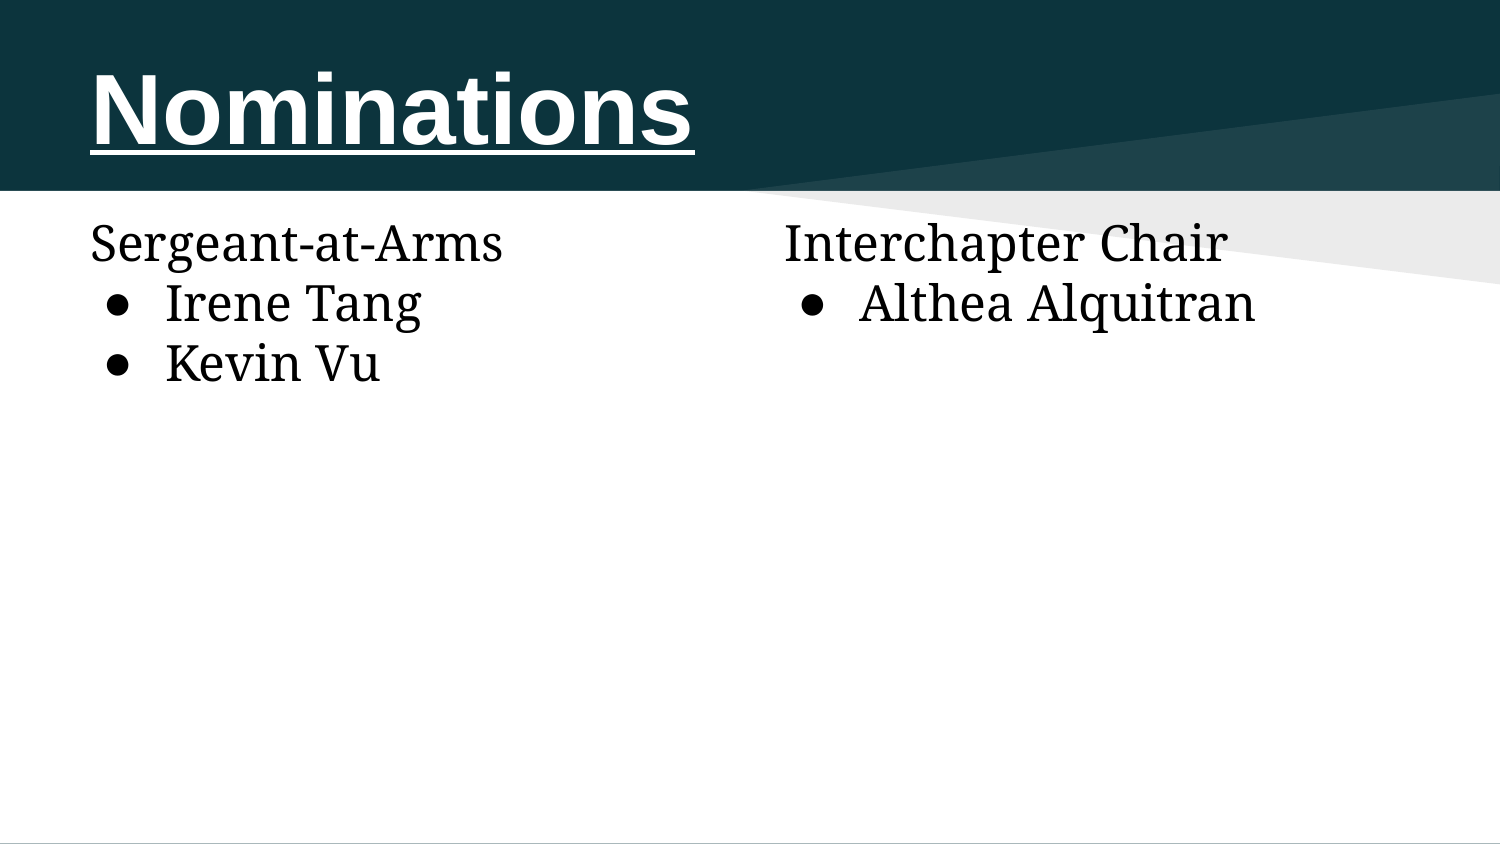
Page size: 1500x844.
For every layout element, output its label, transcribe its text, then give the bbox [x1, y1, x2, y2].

list Interchapter Chair Althea Alquitran [769, 196, 1425, 808]
list Sergeant-at-Arms Irene Tang Kevin Vu [75, 196, 731, 808]
title Nominations [75, 33, 1425, 175]
